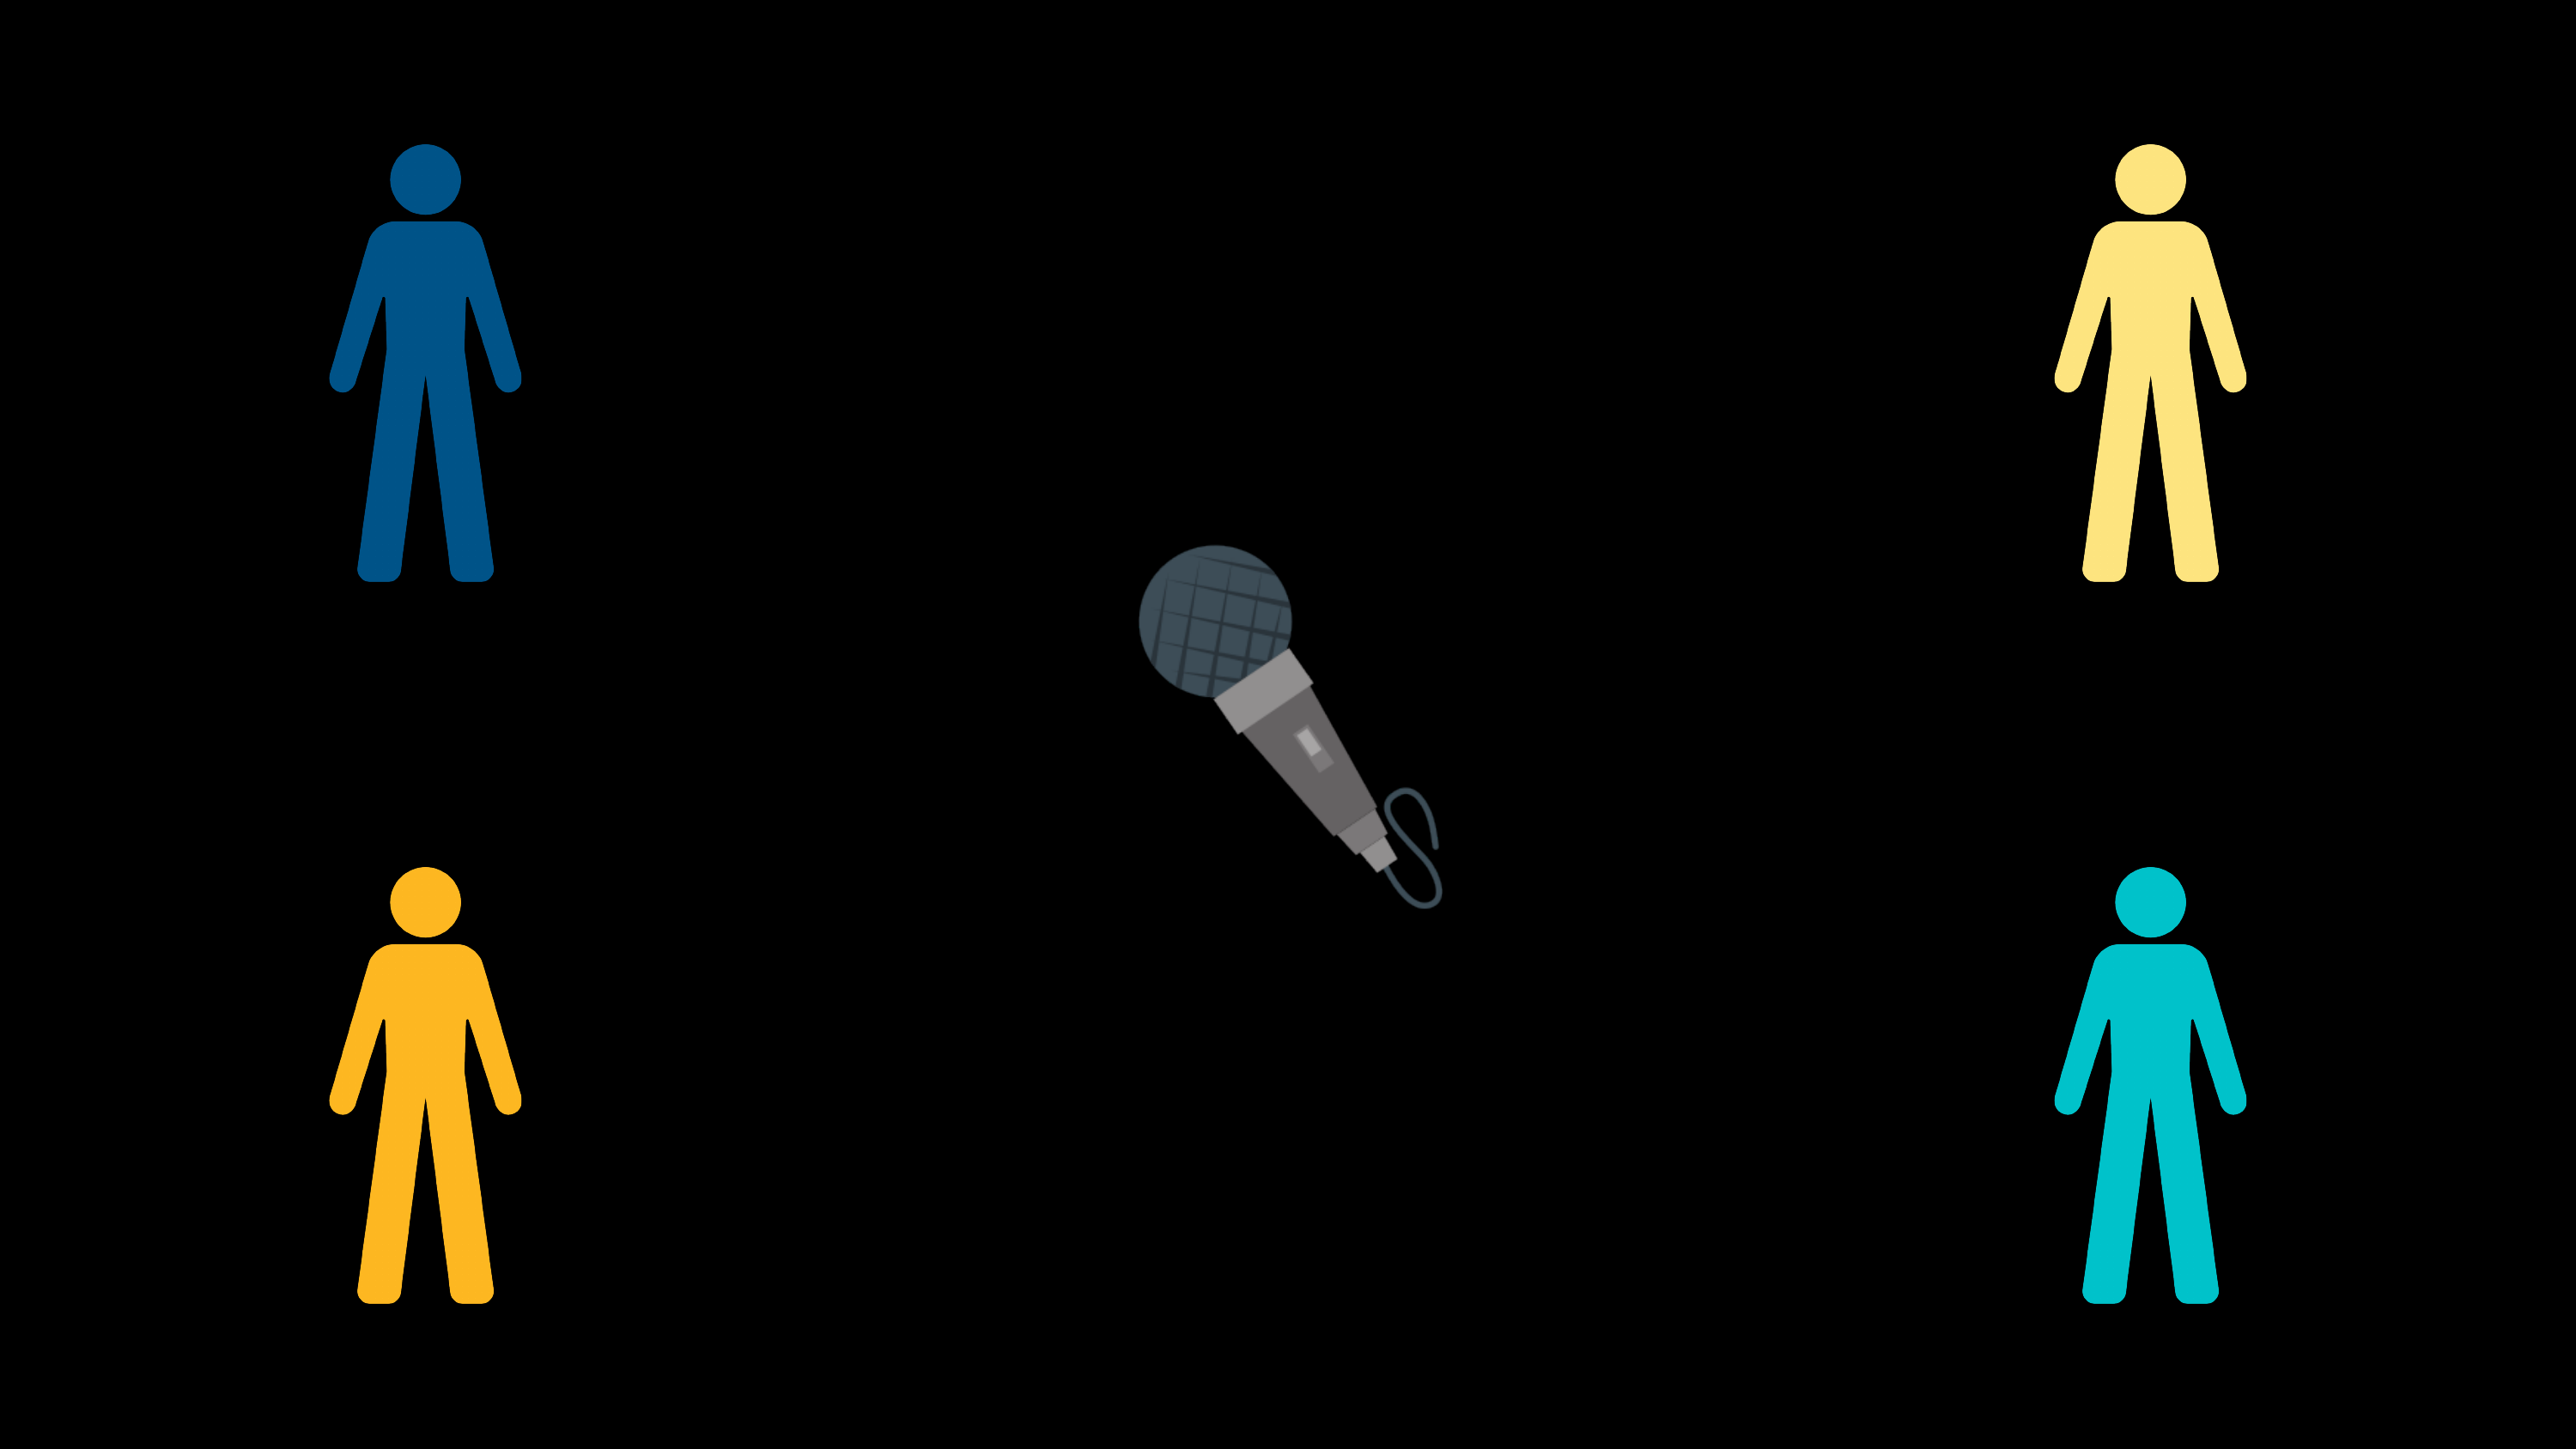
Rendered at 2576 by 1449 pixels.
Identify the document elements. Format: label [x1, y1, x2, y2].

text_box [2054, 867, 2247, 1304]
text_box [2054, 144, 2247, 582]
text_box [329, 867, 522, 1304]
text_box [1129, 537, 1446, 911]
text_box [329, 144, 522, 582]
